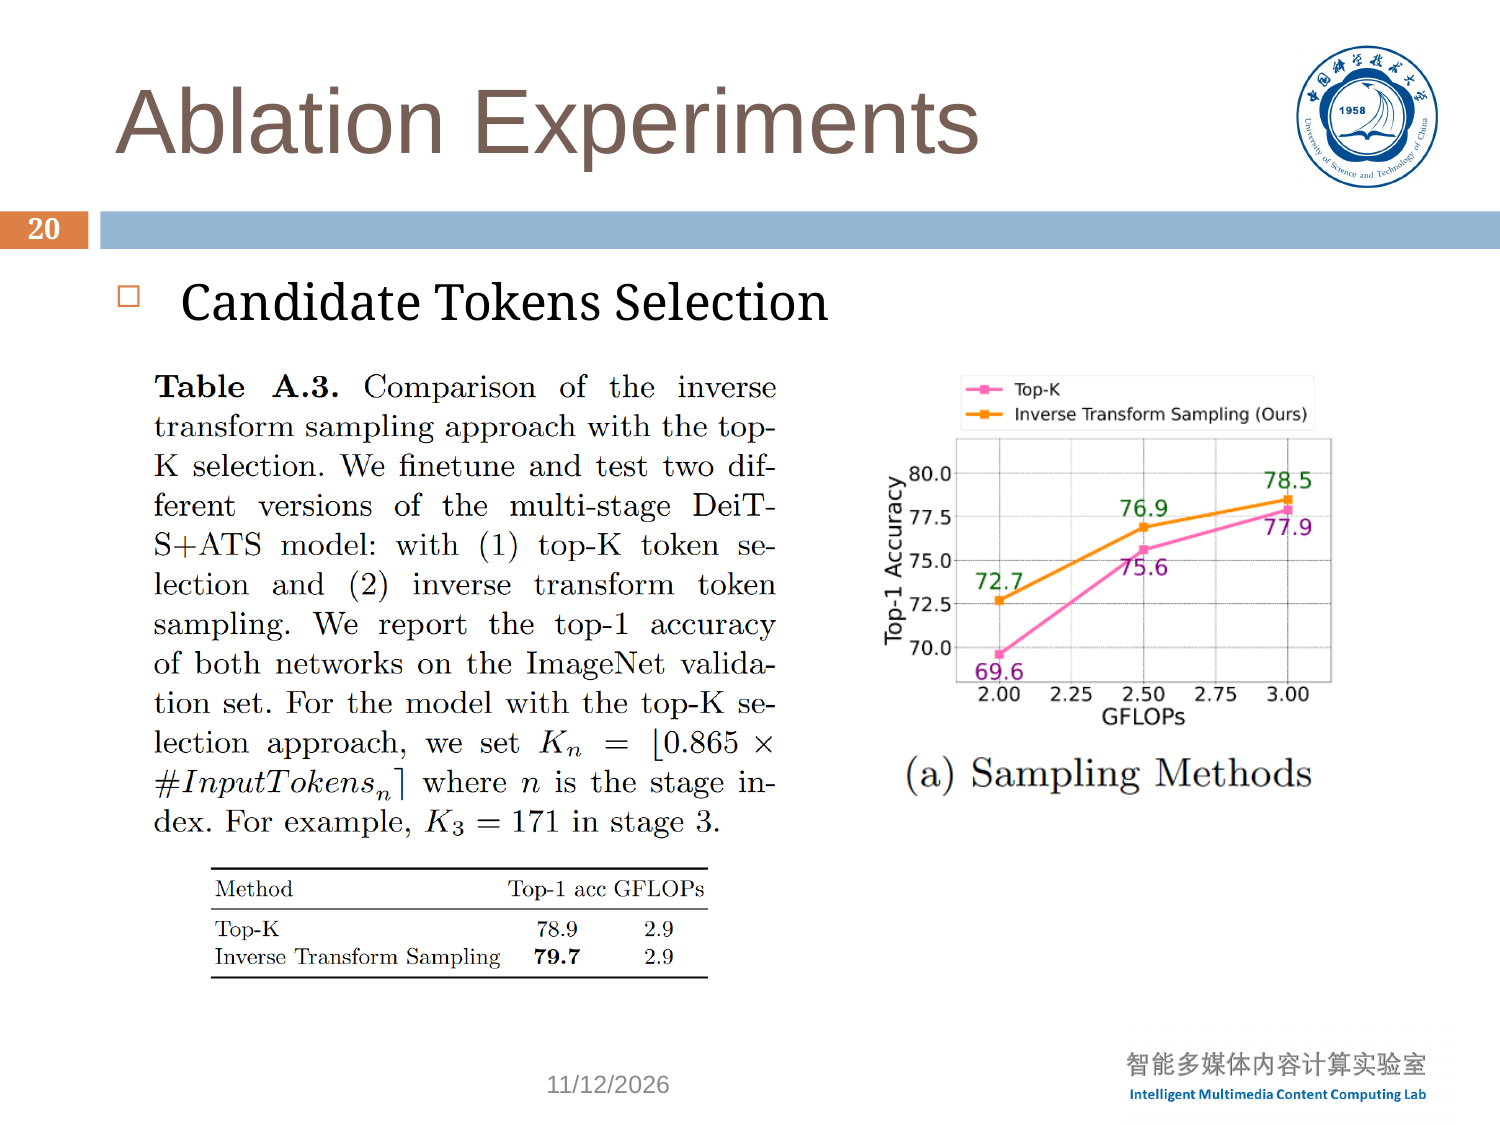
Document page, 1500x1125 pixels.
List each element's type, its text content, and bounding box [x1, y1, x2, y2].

slide_number 20 [0, 211, 89, 250]
picture [820, 357, 1387, 814]
picture [136, 361, 786, 1002]
picture [1122, 1020, 1456, 1125]
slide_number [531, 1053, 969, 1113]
list Candidate Tokens Selection [100, 262, 1438, 1013]
title Ablation Experiments [100, 35, 1438, 198]
